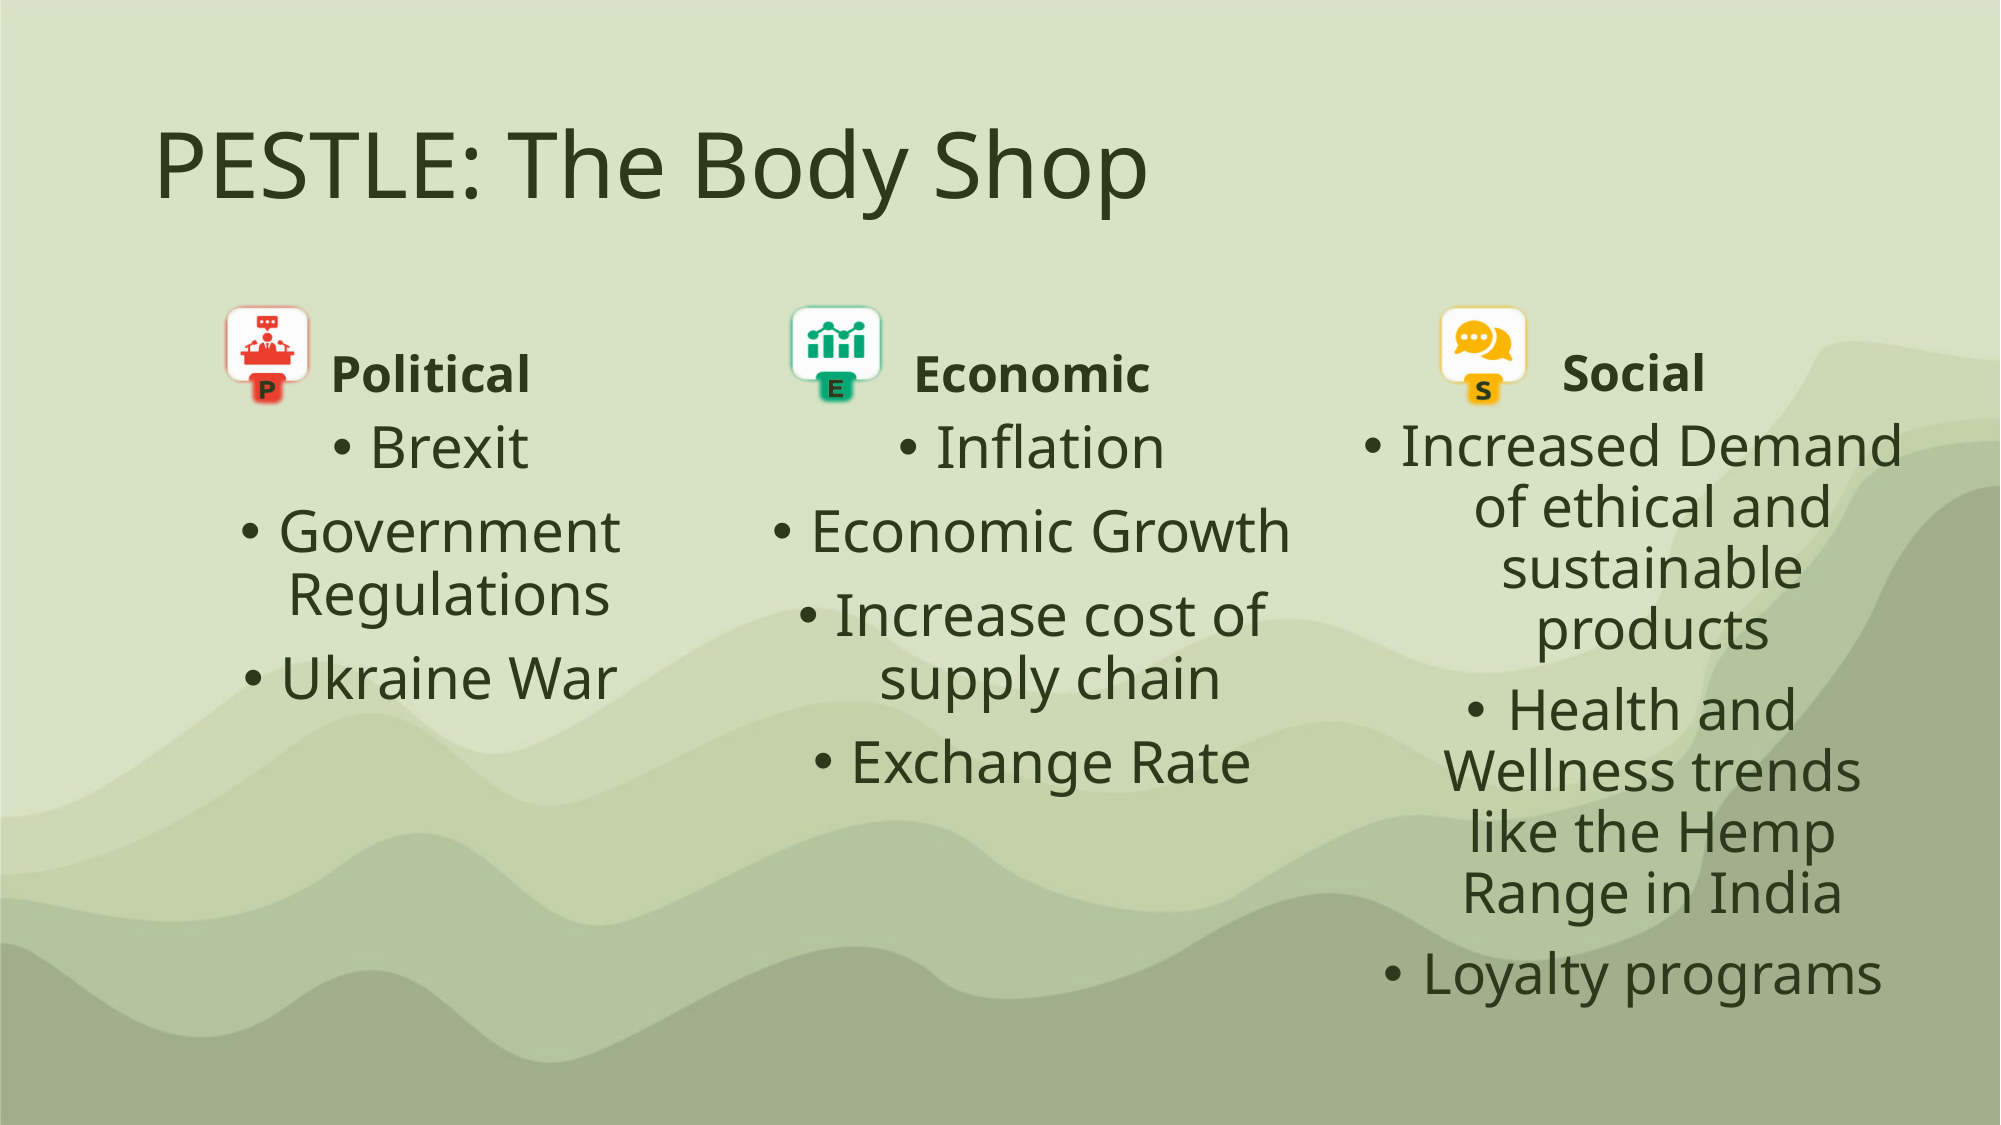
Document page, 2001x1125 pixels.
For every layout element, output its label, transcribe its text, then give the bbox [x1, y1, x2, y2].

text_box Social [1340, 275, 1930, 410]
text_box Increased Demand of ethical and sustainable products Health and Wellness trends like the Hemp Range in India Loyalty programs [1340, 410, 1930, 1015]
list Brexit Government Regulations Ukraine War [137, 297, 724, 1016]
text_box [782, 301, 885, 406]
list Economic [738, 275, 1328, 410]
list Political [137, 275, 724, 410]
title PESTLE: The Body Shop [137, 59, 1863, 278]
text_box [1434, 301, 1538, 407]
list Inflation Economic Growth Increase cost of supply chain Exchange Rate [738, 297, 1328, 1016]
text_box [217, 302, 319, 406]
text_box Increased Demand of ethical and sustainable products Health and Wellness trends like the Hemp Range in India Loyalty programs [1431, 298, 1540, 409]
